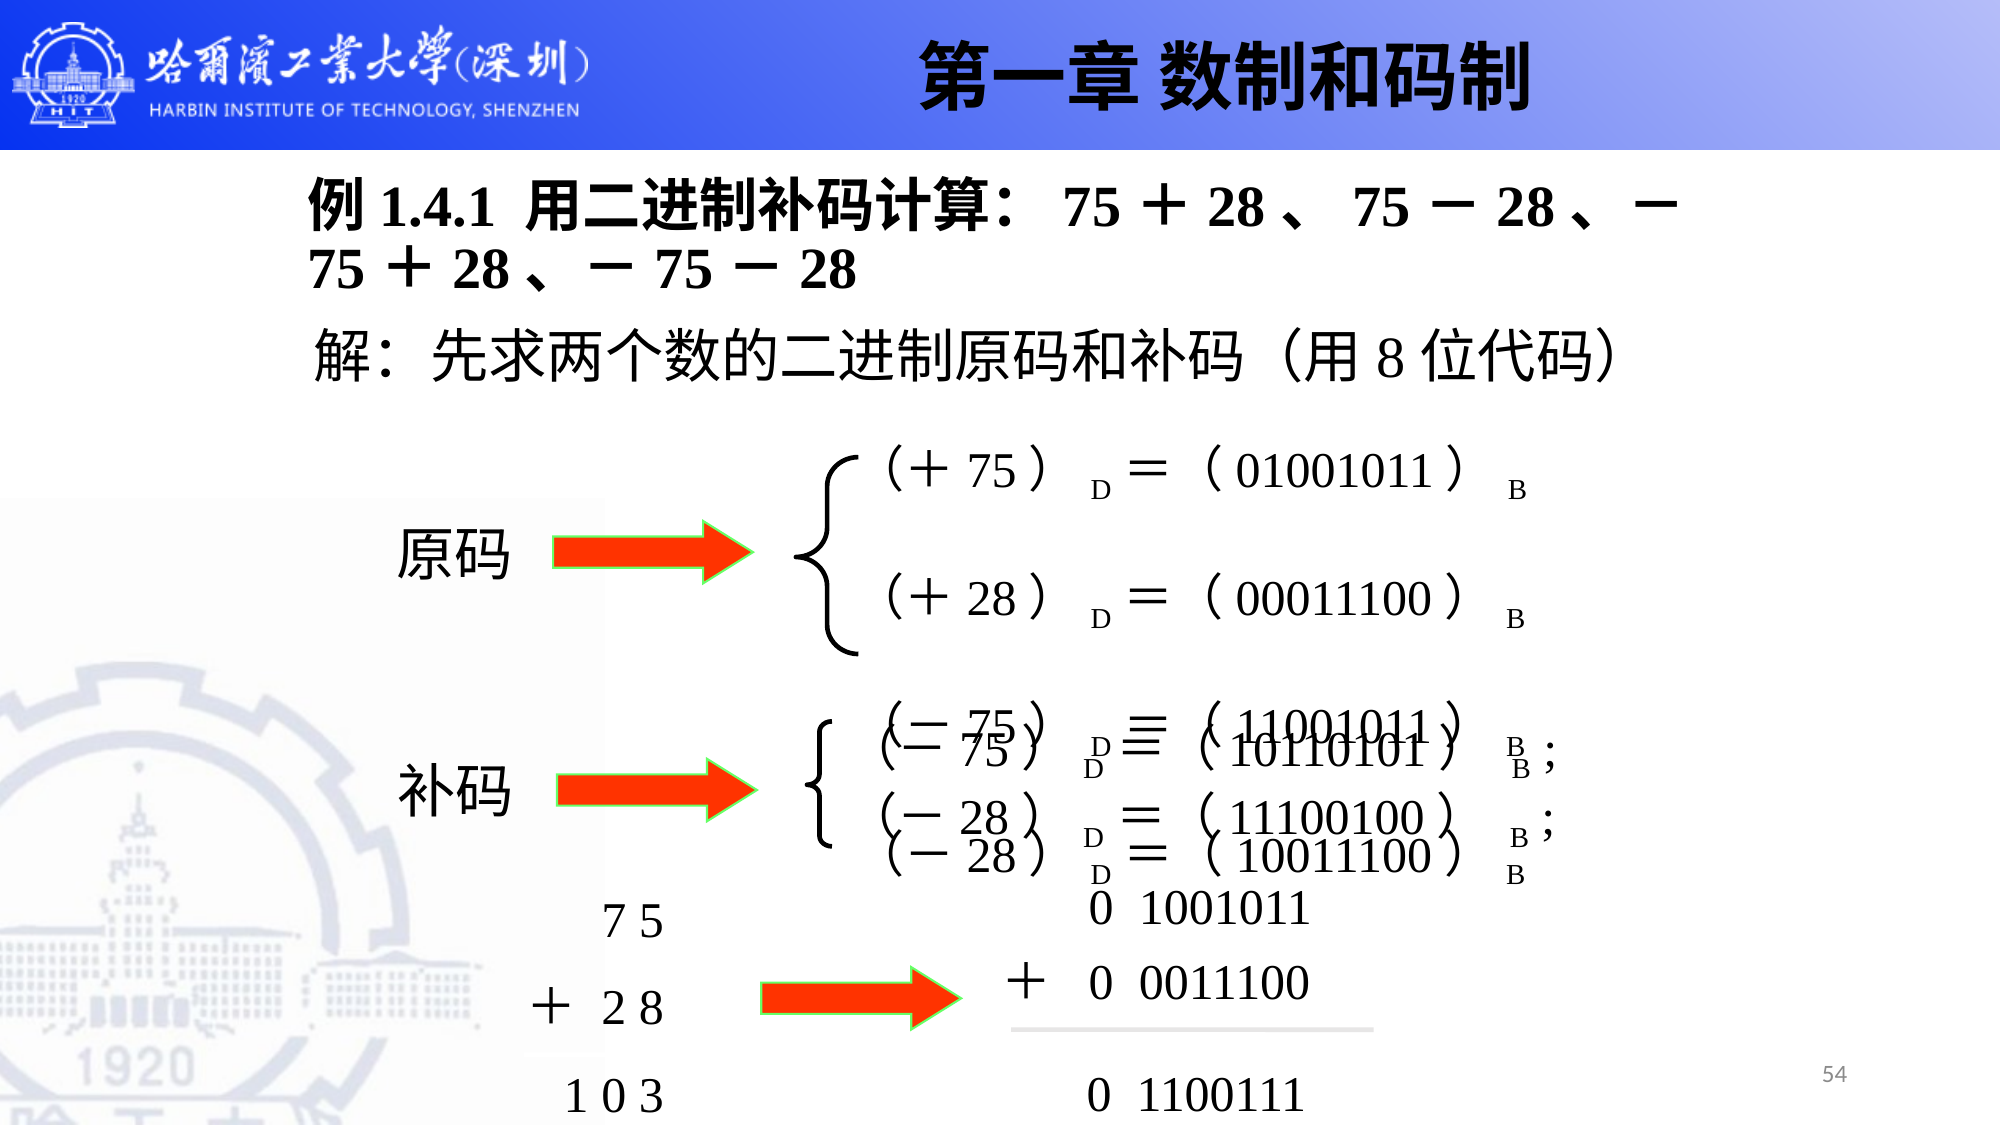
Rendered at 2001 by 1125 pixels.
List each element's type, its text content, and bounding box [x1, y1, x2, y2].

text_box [986, 867, 1462, 1125]
slide_number 54 [1462, 1042, 1863, 1103]
picture [0, 498, 605, 1125]
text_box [511, 879, 712, 1125]
text_box [553, 520, 754, 584]
title 例1.4.1 用二进制补码计算：75＋28、75－28、－75＋28、－75－28 [292, 151, 1730, 327]
text_box [806, 721, 832, 847]
text_box 第一章 数制和码制 [681, 11, 1769, 149]
text_box 原码 [381, 509, 532, 595]
text_box [557, 758, 758, 822]
text_box （＋75）D＝（01001011）B （＋28）D＝（00011100）B （－75）D＝（11001011）B （－28）D＝（10011100）B [737, 429, 1551, 958]
text_box 补码 [382, 746, 530, 832]
text_box 解：先求两个数的二进制原码和补码（用8位代码） [298, 311, 1674, 397]
text_box [761, 967, 962, 1030]
text_box （－75）D＝（10110101） B ; （－28）D＝（11100100） B ; [832, 708, 1682, 861]
picture [12, 22, 588, 128]
text_box [795, 457, 859, 655]
